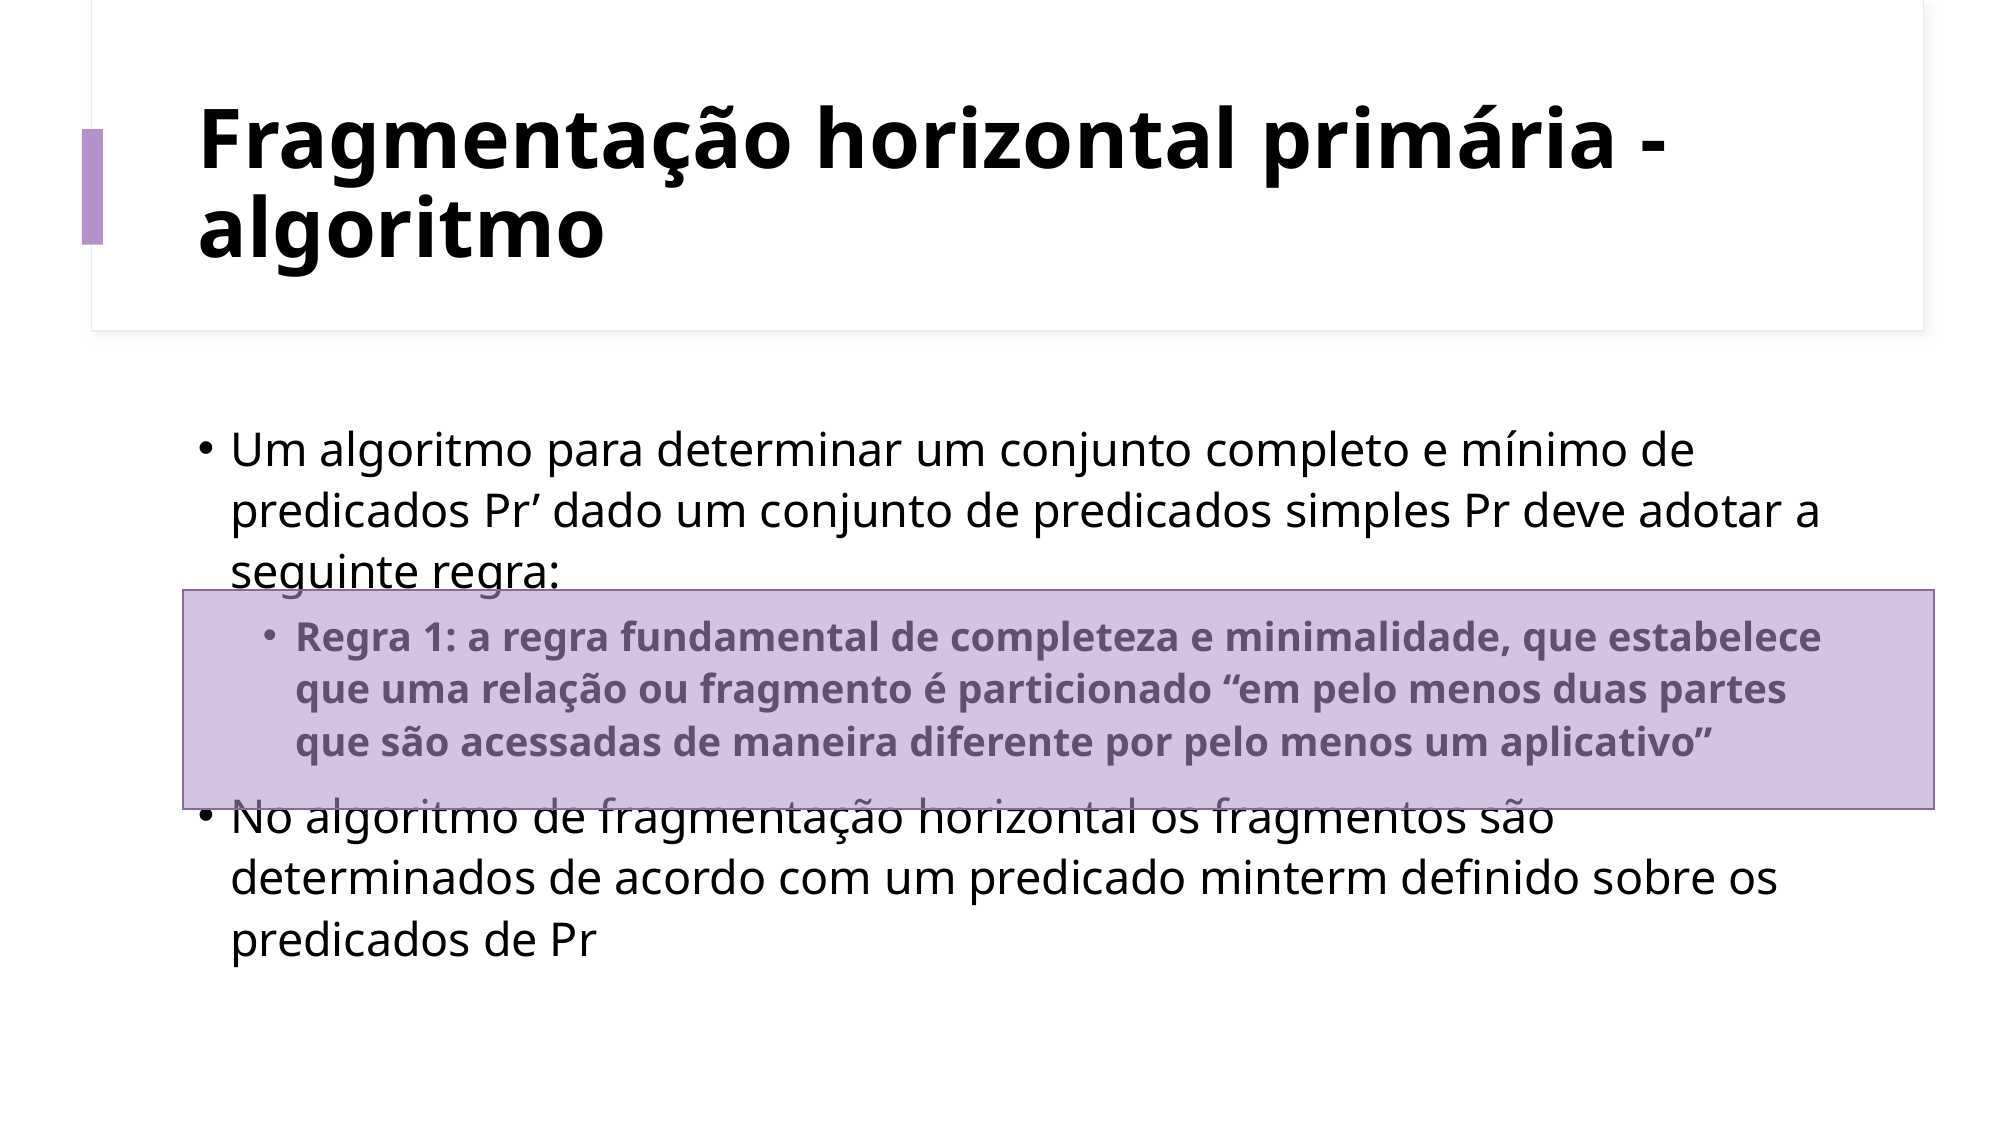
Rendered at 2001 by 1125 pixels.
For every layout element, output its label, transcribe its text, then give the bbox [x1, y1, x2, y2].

list Um algoritmo para determinar um conjunto completo e mínimo de predicados Pr’ dado um conjunto de predicados simples Pr deve adotar a seguinte regra: Regra 1: a regra fundamental de completeza e minimalidade, que estabelece que uma relação ou fragmento é particionado “em pelo menos duas partes que são acessadas de maneira diferente por pelo menos um aplicativo” No algoritmo de fragmentação horizontal os fragmentos são determinados de acordo com um predicado minterm definido sobre os predicados de Pr [183, 406, 1851, 589]
title Fragmentação horizontal primária - algoritmo [183, 90, 1851, 284]
list Um algoritmo para determinar um conjunto completo e mínimo de predicados Pr’ dado um conjunto de predicados simples Pr deve adotar a seguinte regra: Regra 1: a regra fundamental de completeza e minimalidade, que estabelece que uma relação ou fragmento é particionado “em pelo menos duas partes que são acessadas de maneira diferente por pelo menos um aplicativo” No algoritmo de fragmentação horizontal os fragmentos são determinados de acordo com um predicado minterm definido sobre os predicados de Pr [183, 810, 1851, 1013]
text_box [182, 589, 1935, 810]
